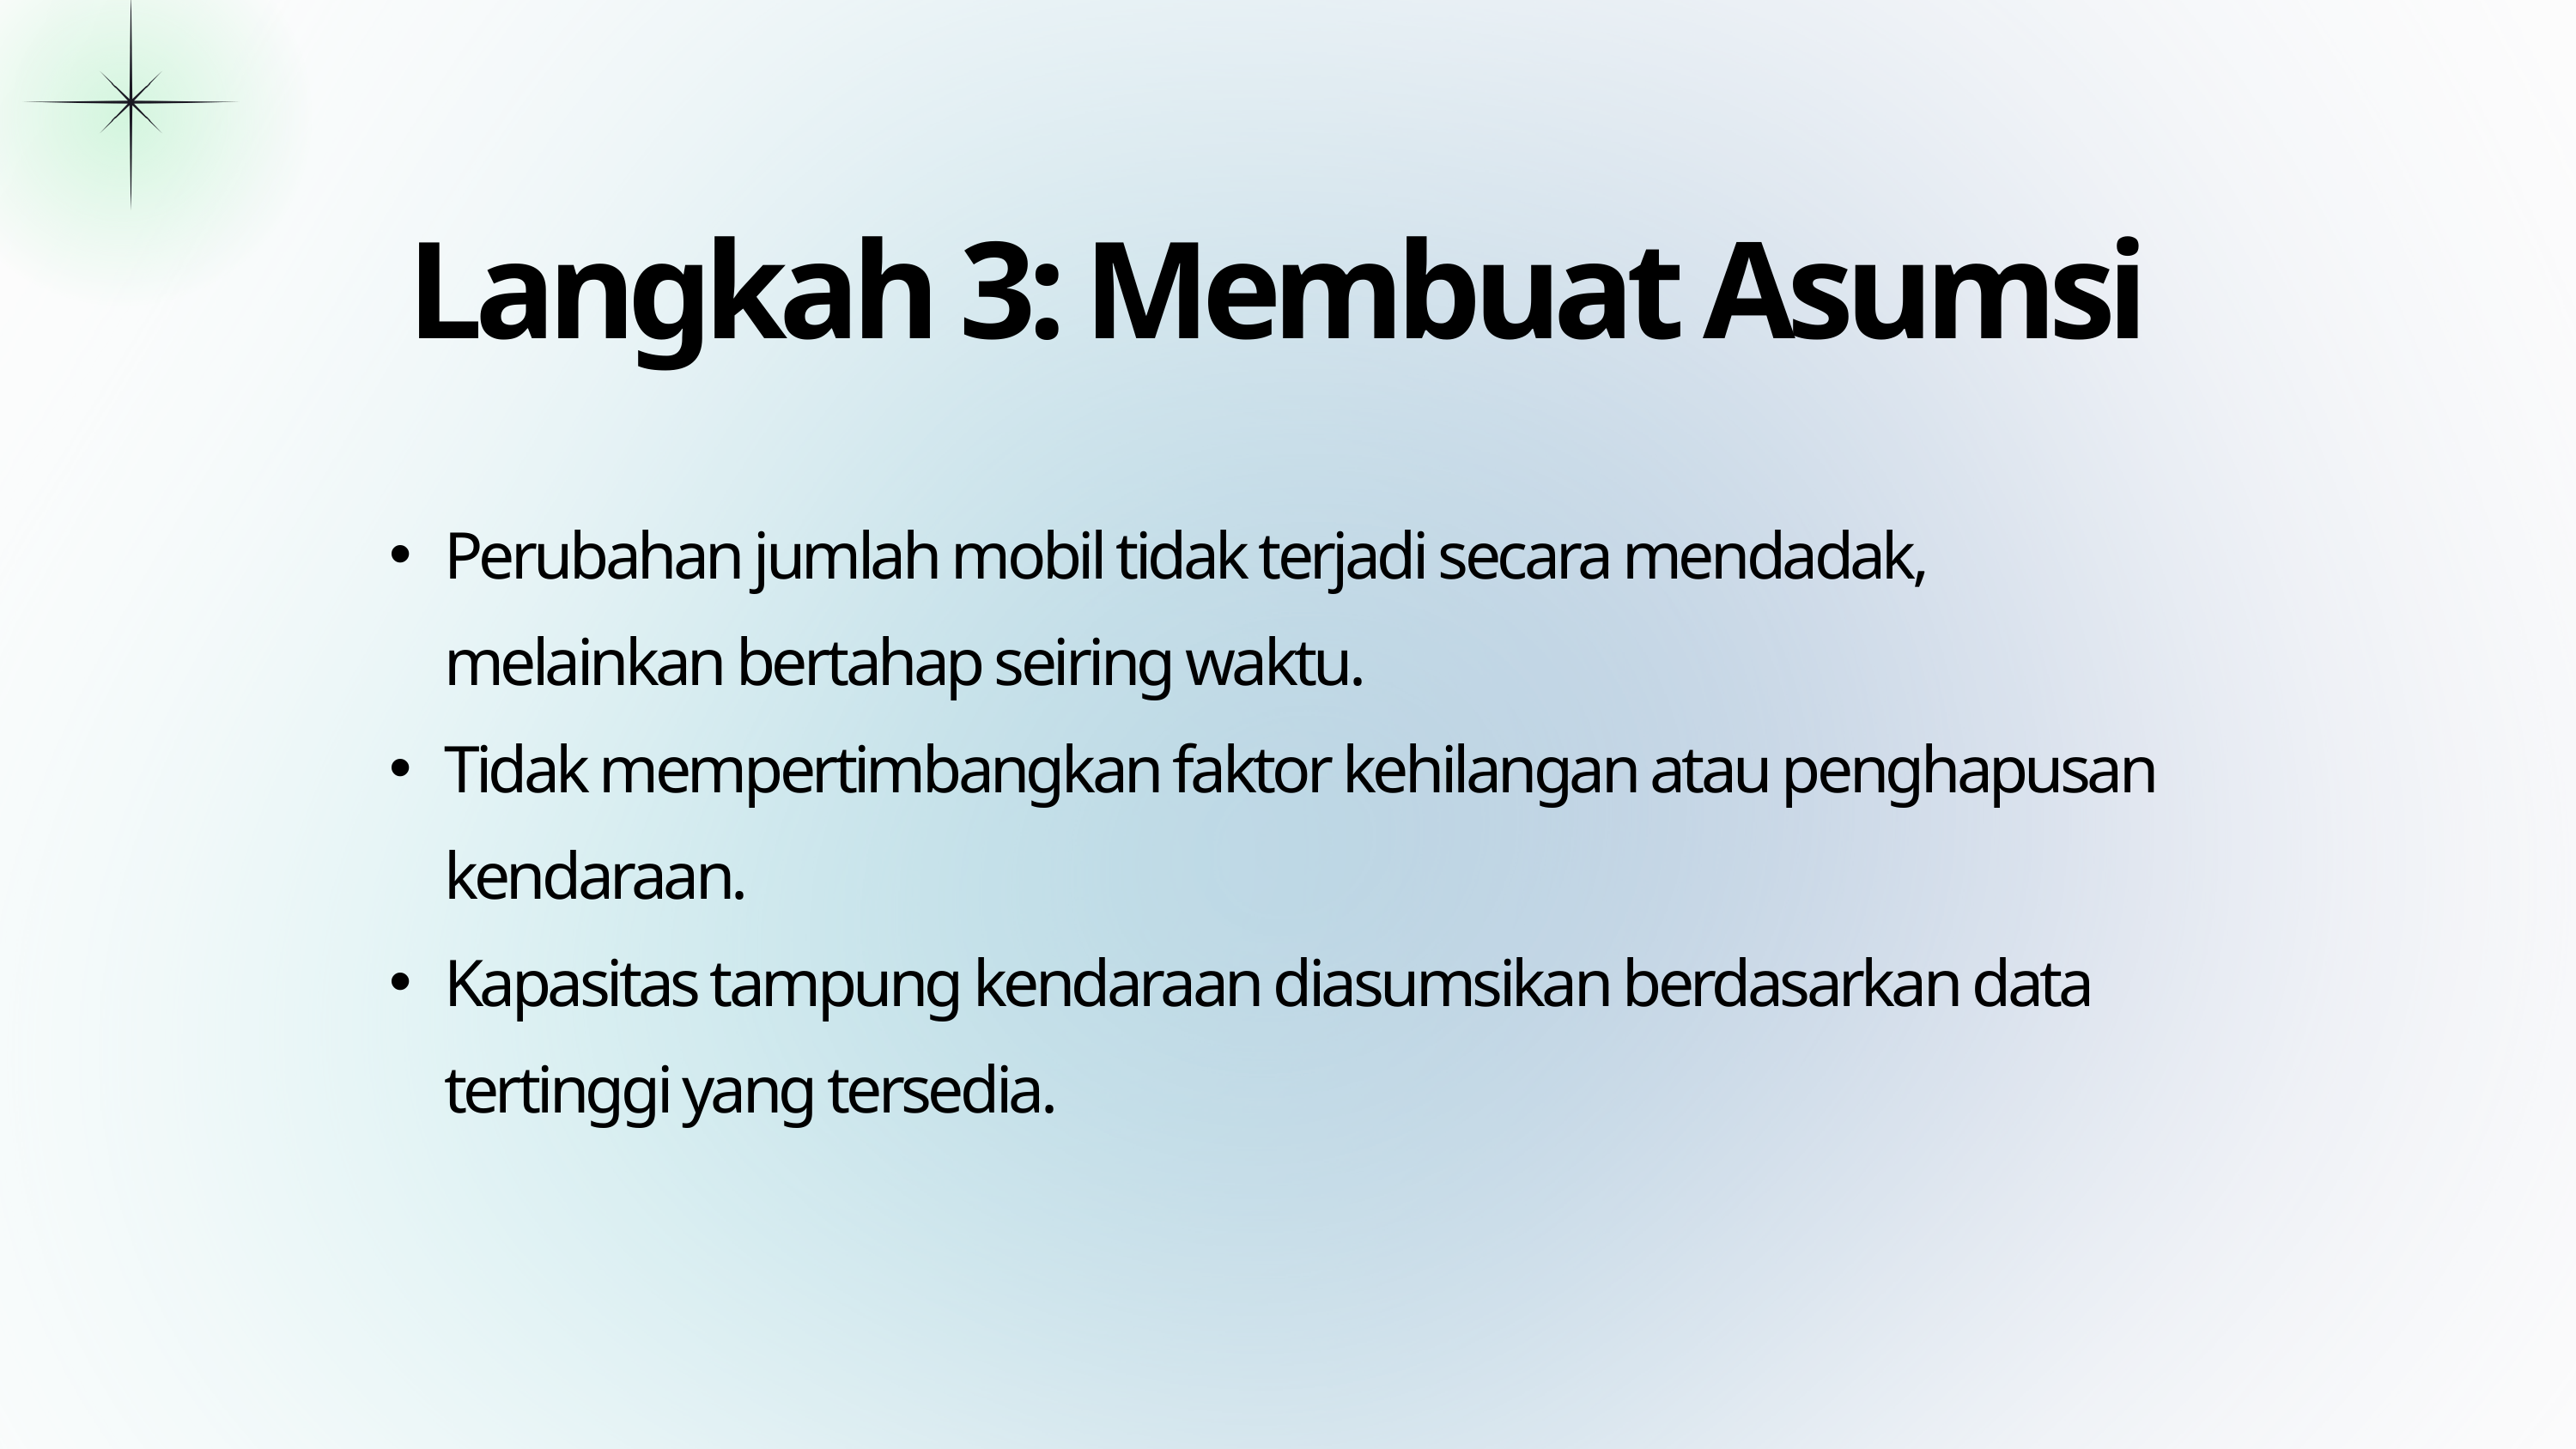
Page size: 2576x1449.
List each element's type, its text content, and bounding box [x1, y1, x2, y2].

text_box Langkah 3: Membuat Asumsi [407, 235, 2202, 366]
text_box [0, 0, 2576, 1449]
text_box Perubahan jumlah mobil tidak terjadi secara mendadak, melainkan bertahap seiring waktu. Tidak mempertimbangkan faktor kehilangan atau penghapusan kendaraan. Kapasitas tampung kendaraan diasumsikan berdasarkan data tertinggi yang tersedia. [334, 484, 2202, 1126]
text_box [0, 0, 312, 306]
text_box [21, 0, 240, 211]
